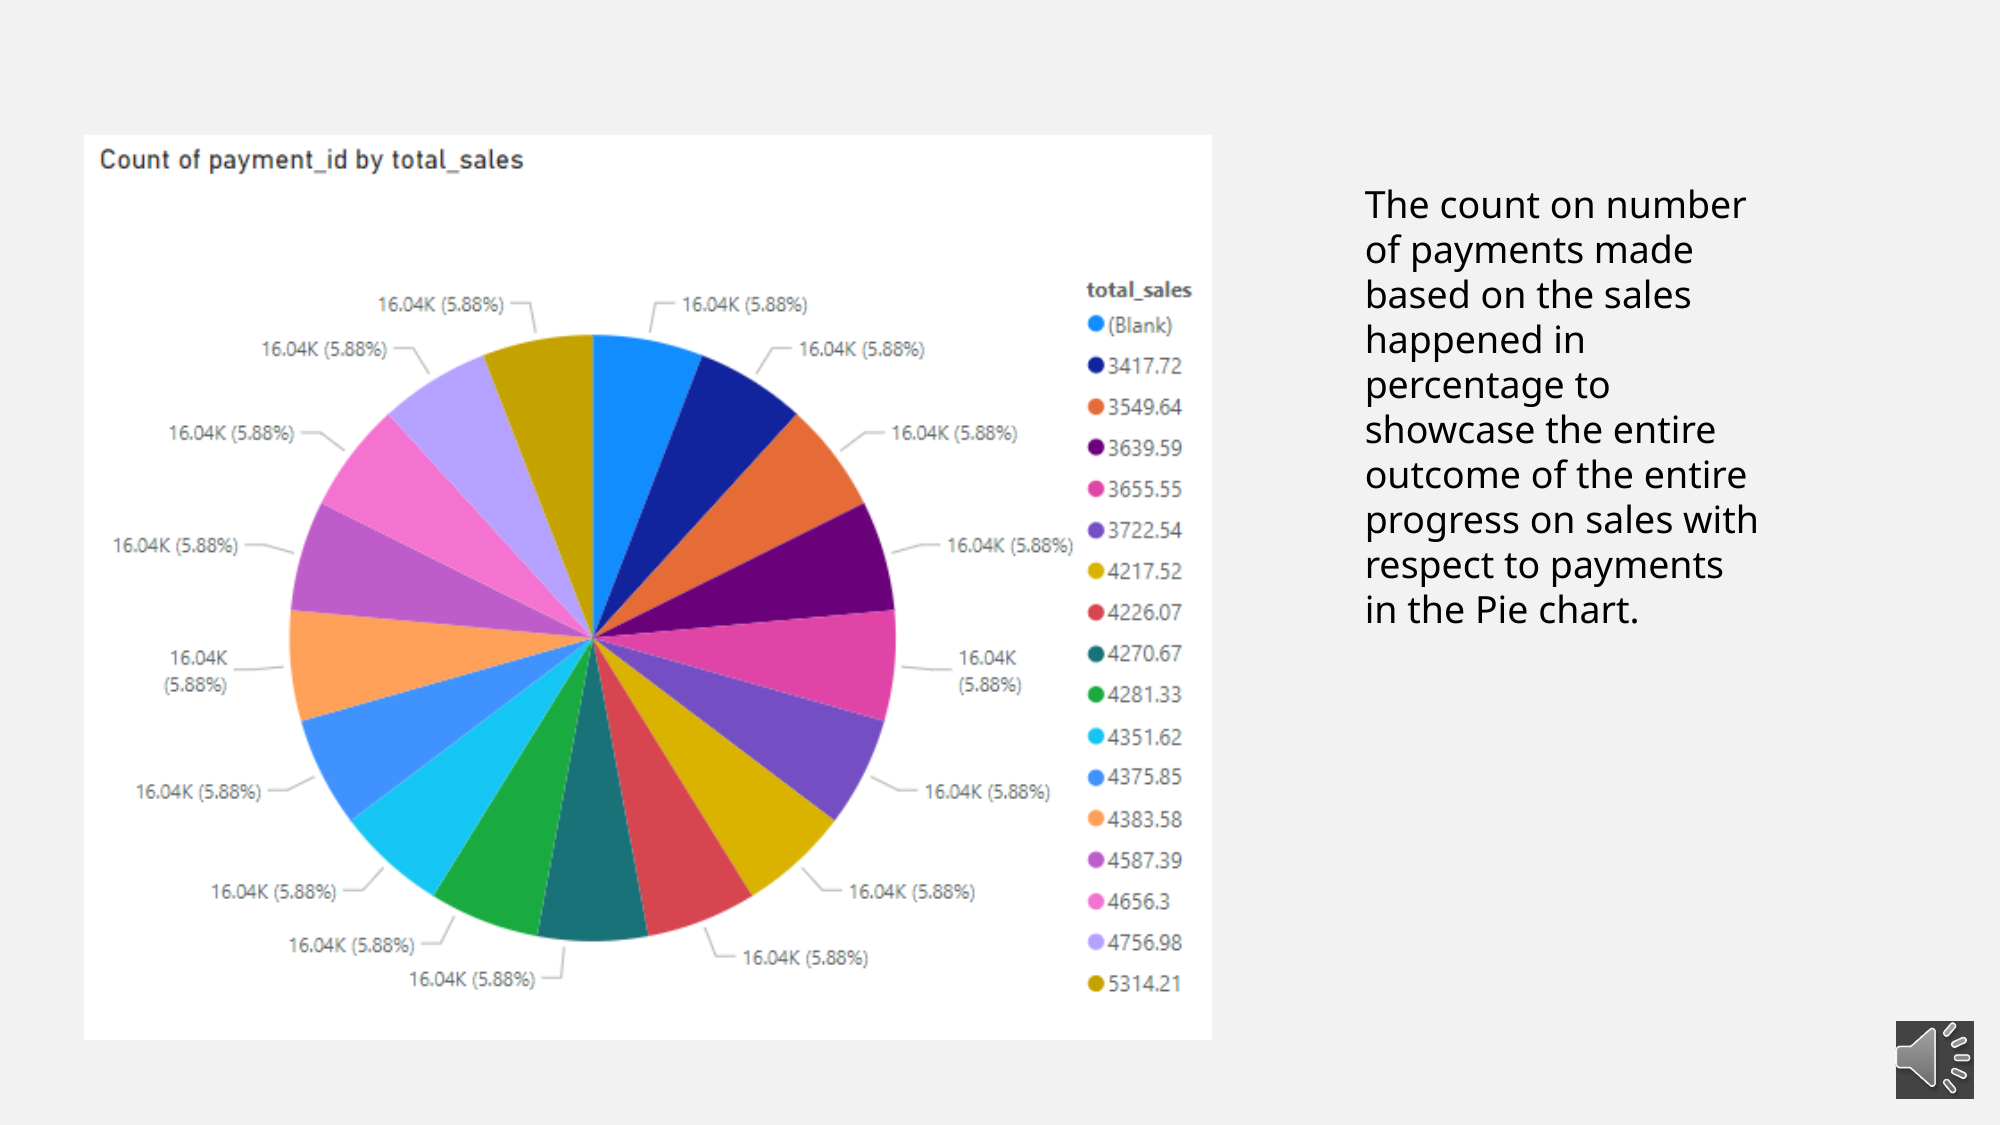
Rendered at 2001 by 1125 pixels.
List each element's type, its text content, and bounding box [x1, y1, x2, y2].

text_box The count on number of payments made based on the sales happened in percentage to showcase the entire outcome of the entire progress on sales with respect to payments in the Pie chart. [1350, 173, 1775, 638]
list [84, 135, 1212, 1040]
picture [1894, 1019, 1975, 1100]
